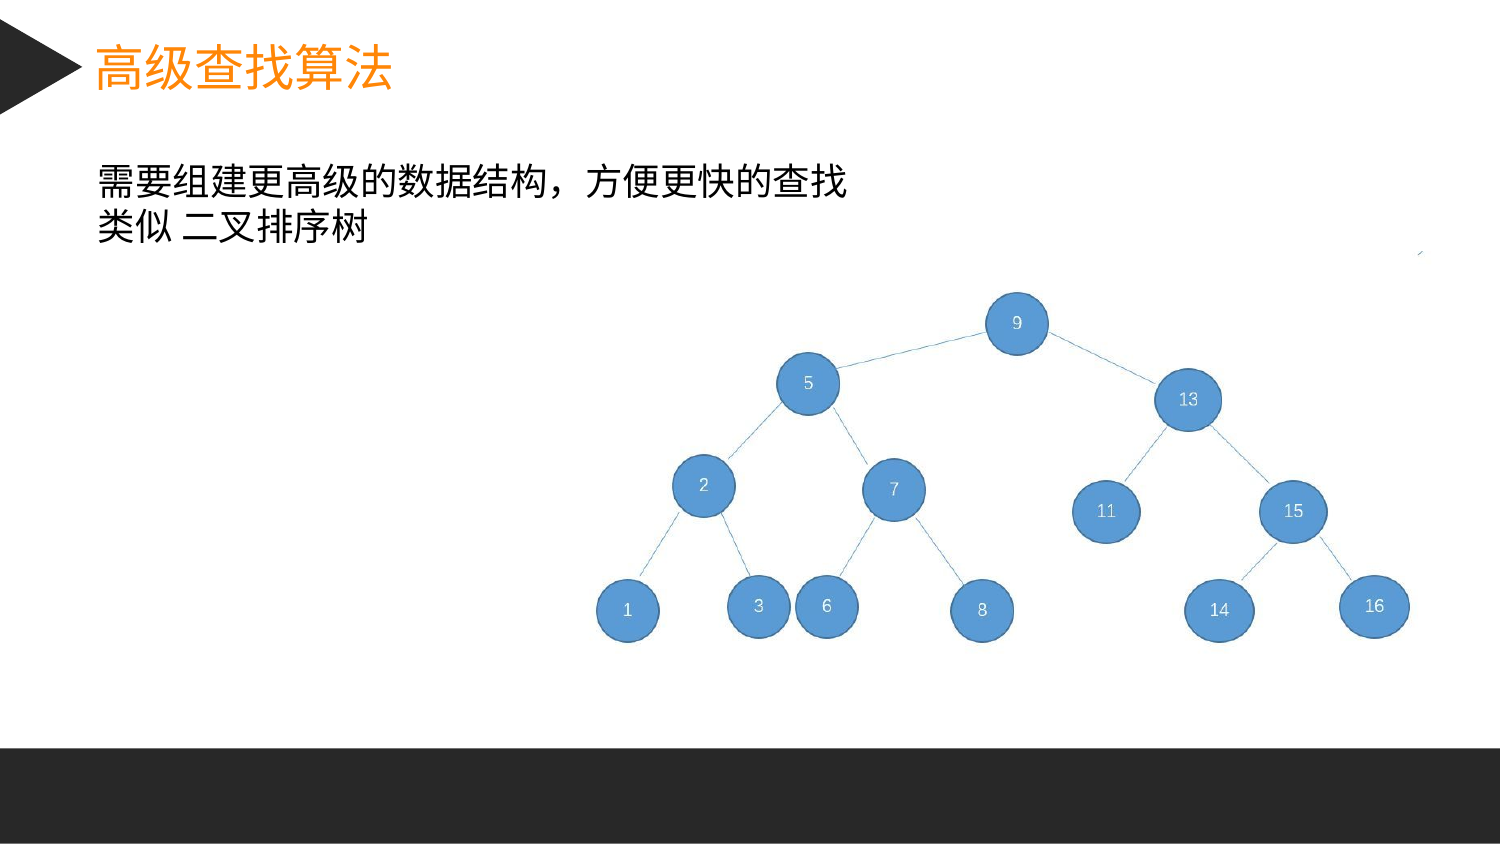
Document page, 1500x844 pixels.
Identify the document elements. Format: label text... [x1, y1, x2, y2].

picture [576, 251, 1443, 692]
text_box [0, 748, 1500, 844]
text_box [0, 19, 83, 115]
text_box 需要组建更高级的数据结构，方便更快的查找 类似 二叉排序树 [82, 150, 1010, 255]
text_box 高级查找算法 [79, 29, 410, 104]
